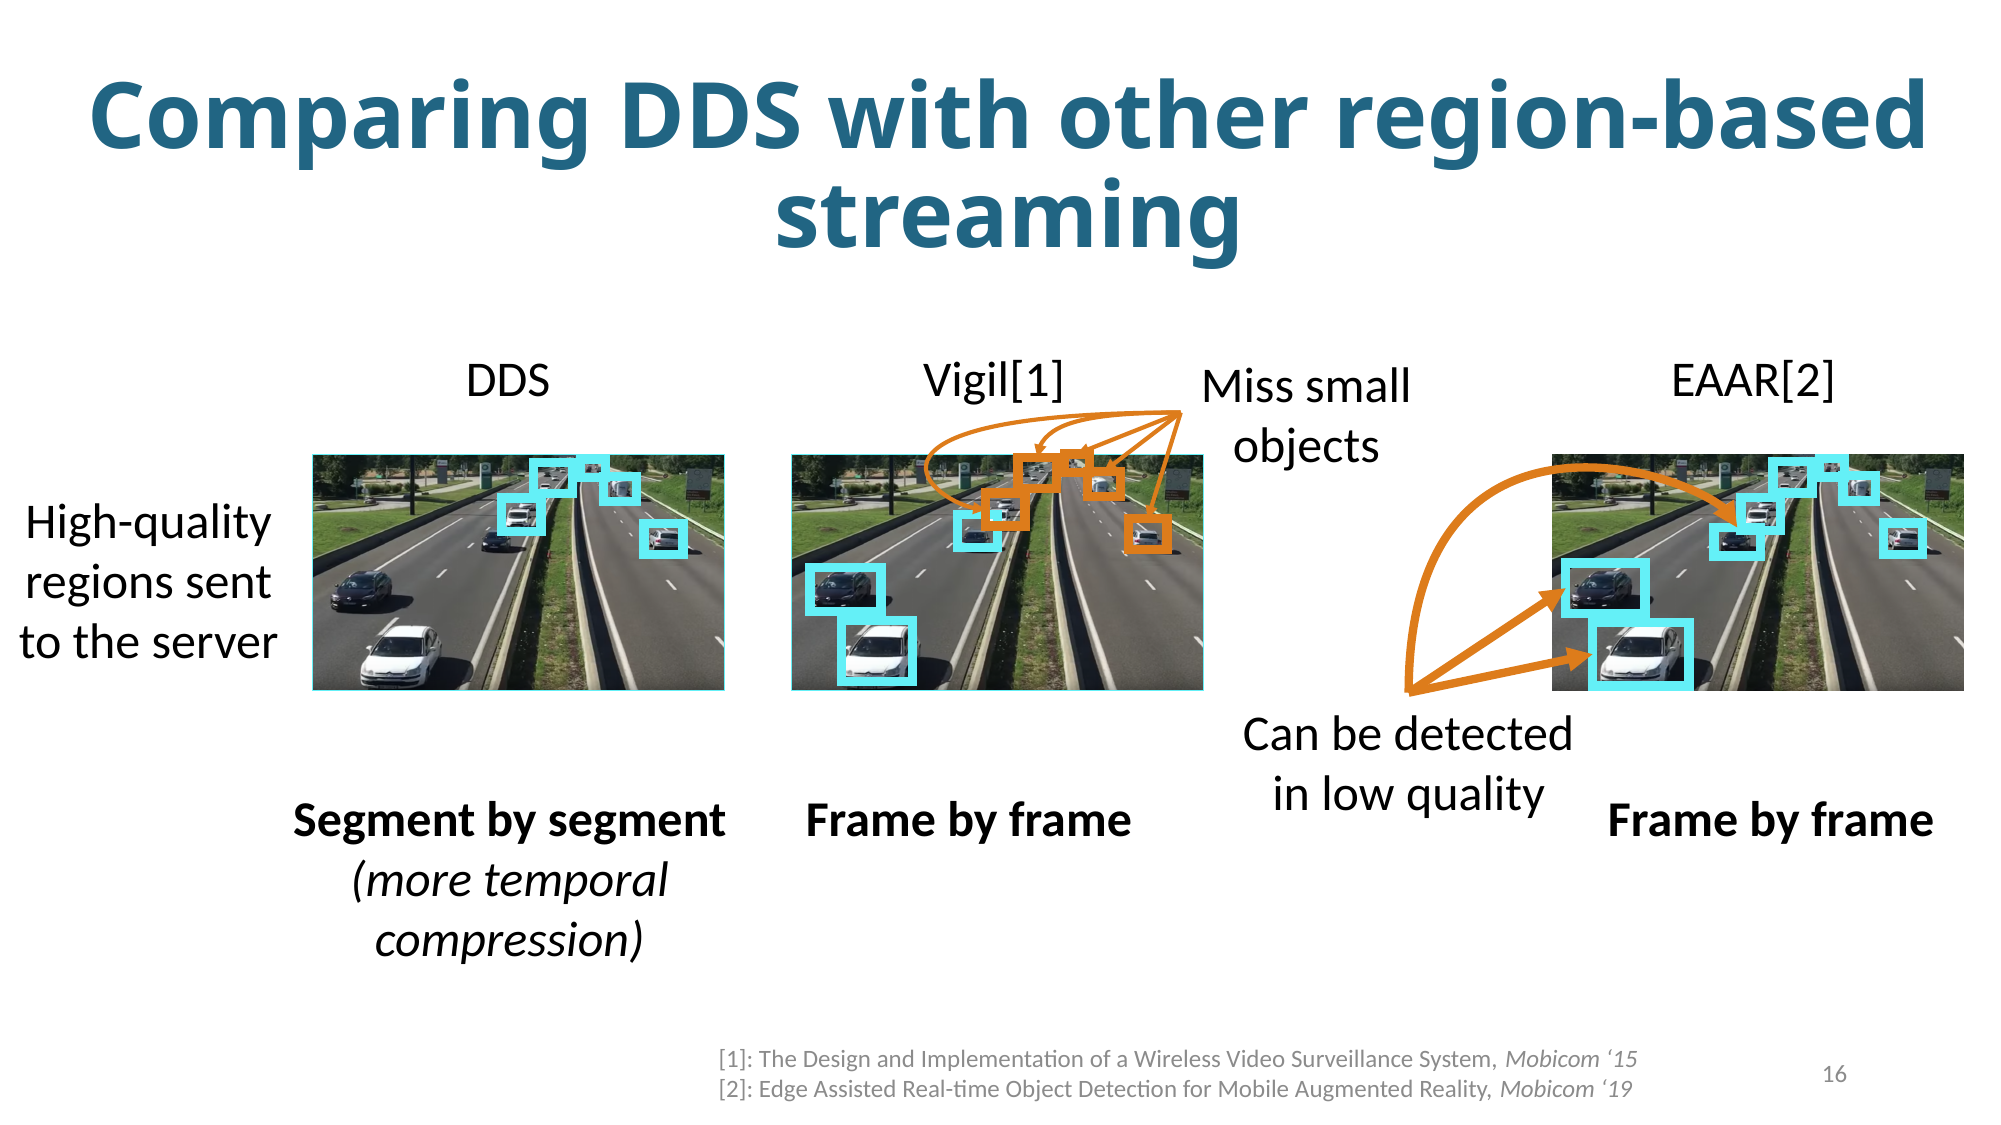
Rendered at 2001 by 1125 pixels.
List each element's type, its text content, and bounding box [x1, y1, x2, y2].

text_box High-quality regions sent to the server [0, 481, 312, 677]
text_box Miss small objects [1180, 345, 1432, 480]
text_box Can be detected in low quality [1220, 692, 1598, 828]
text_box EAAR[2] [1656, 338, 1851, 414]
text_box Segment by segment (more temporal compression) [228, 778, 792, 974]
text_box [312, 454, 725, 691]
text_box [1490, 445, 1656, 775]
text_box Vigil[1] [908, 339, 1080, 415]
text_box Frame by frame [1592, 778, 1950, 854]
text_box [1408, 588, 1490, 693]
text_box [1]: The Design and Implementation of a Wireless Video Surveillance System, Mobicom ‘15 [2]: Edge Assisted Real-time Object Detection for Mobile Augmented Reality, Mobicom ‘19 [703, 1042, 1910, 1103]
title Comparing DDS with other region-based streaming [19, 59, 2000, 278]
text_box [1147, 510, 1181, 519]
text_box Frame by frame [790, 778, 1148, 854]
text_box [1656, 453, 1964, 691]
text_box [791, 454, 1204, 691]
text_box DDS [450, 339, 566, 414]
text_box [985, 413, 1181, 510]
